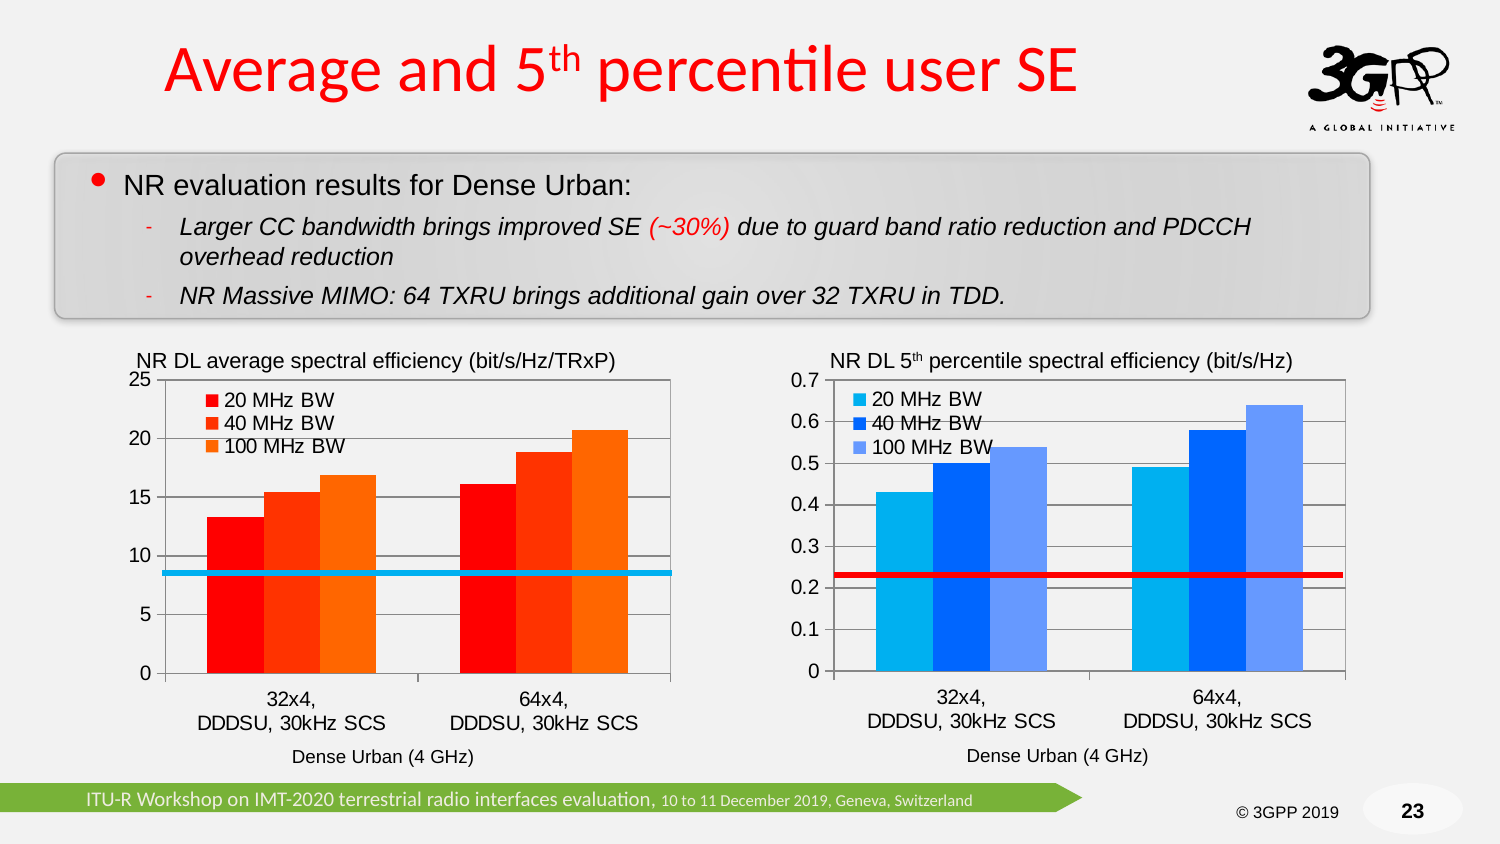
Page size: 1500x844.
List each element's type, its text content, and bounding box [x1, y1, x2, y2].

chart [786, 359, 1375, 765]
text_box NR DL 5th percentile spectral efficiency (bit/s/Hz) [814, 339, 1376, 359]
chart [124, 358, 690, 766]
text_box NR evaluation results for Dense Urban: Larger CC bandwidth brings improved SE (~30%) due to guard band ratio reduction and PDCCH overhead reduction NR Massive MIMO: 64 TXRU brings additional gain over 32 TXRU in TDD. [74, 158, 1341, 317]
text_box NR DL average spectral efficiency (bit/s/Hz/TRxP) [121, 339, 699, 380]
title Average and 5th percentile user SE [75, 14, 1170, 135]
picture [1303, 19, 1462, 156]
text_box [53, 152, 1371, 320]
